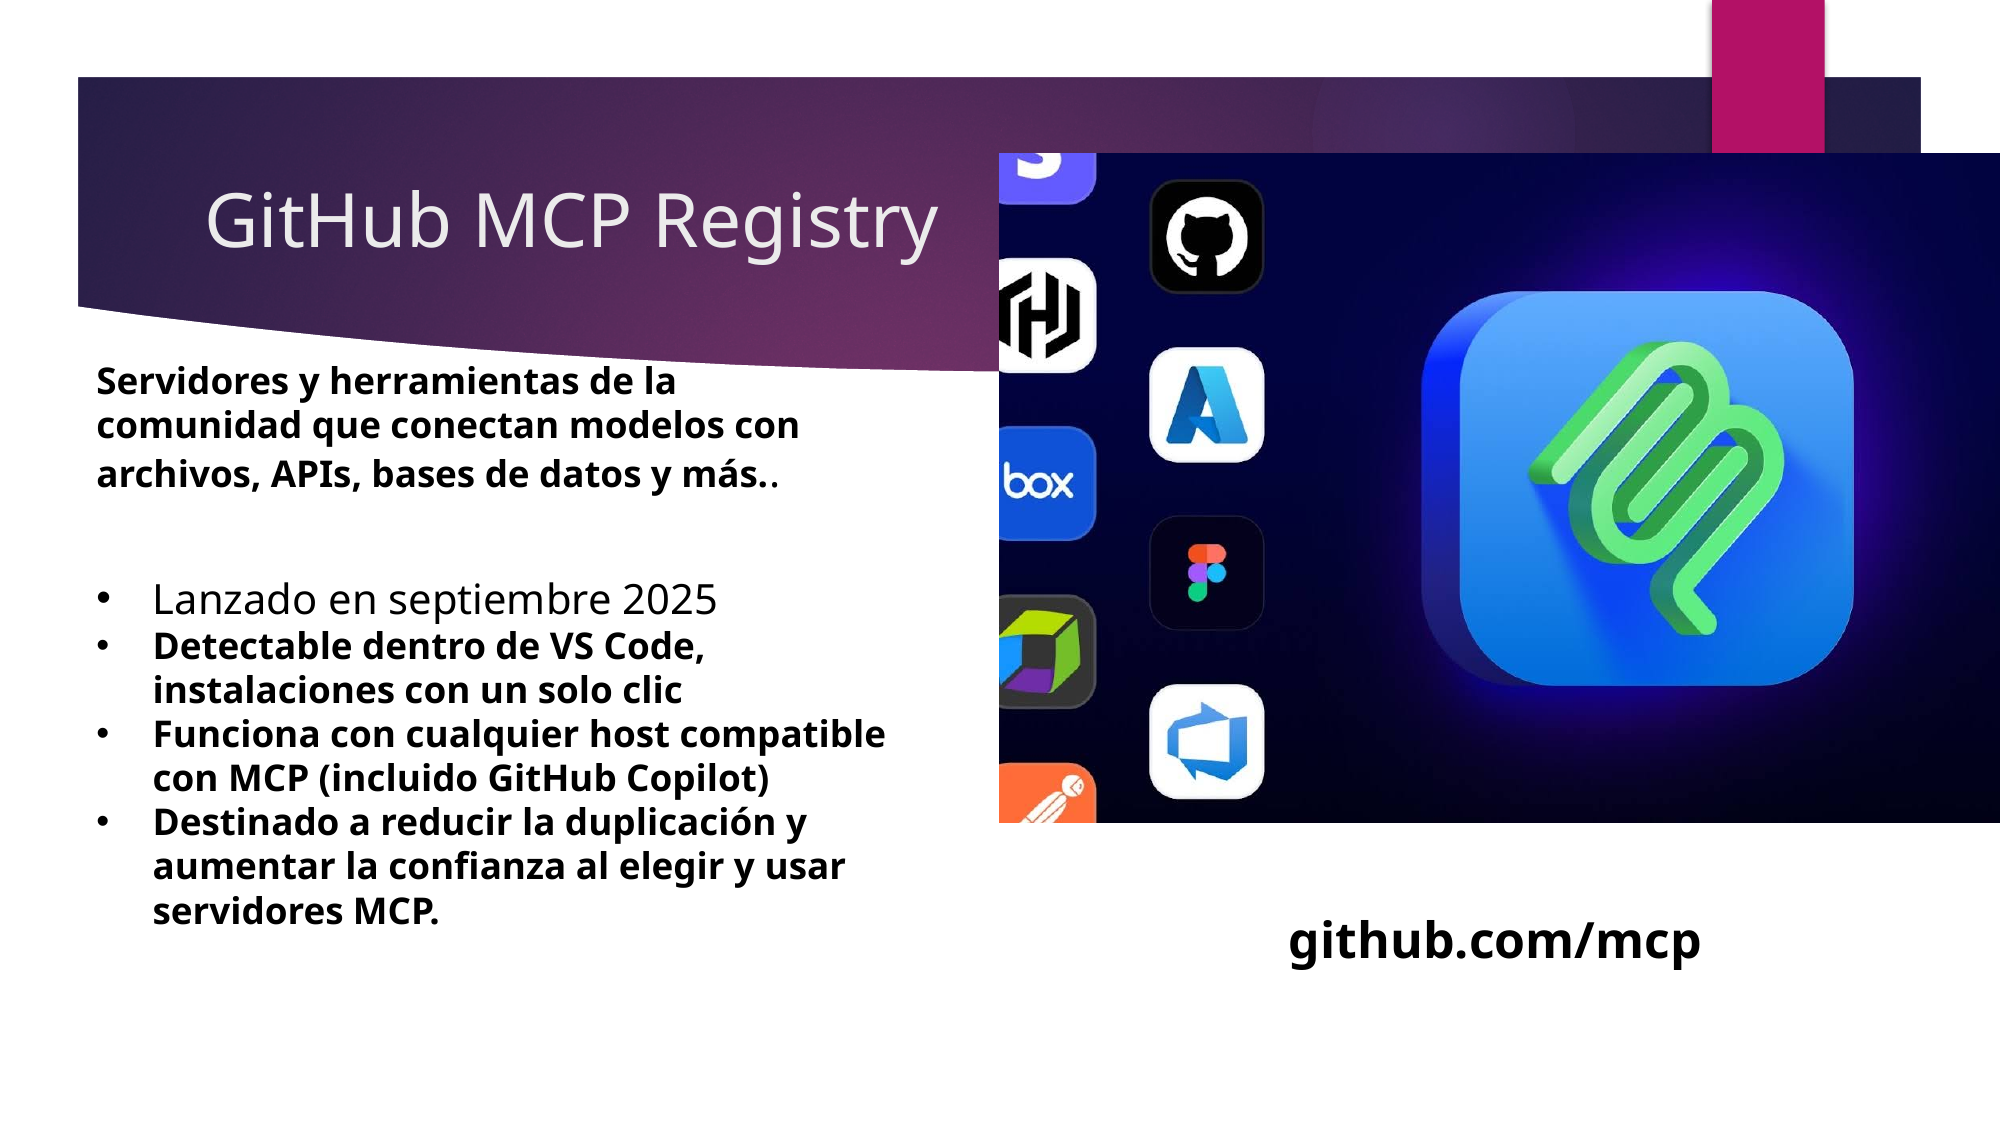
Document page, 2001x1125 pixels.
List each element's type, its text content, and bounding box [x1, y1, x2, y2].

text_box Servidores y herramientas de la comunidad que conectan modelos con archivos, APIs, bases de datos y más.. [96, 357, 842, 496]
picture [999, 152, 2000, 823]
text_box Lanzado en septiembre 2025 Detectable dentro de VS Code, instalaciones con un solo clic Funciona con cualquier host compatible con MCP (incluido GitHub Copilot) Destinado a reducir la duplicación y aumentar la confianza al elegir y usar servidores MCP. [96, 572, 896, 932]
text_box github.com/mcp [1239, 900, 1752, 976]
title GitHub MCP Registry [189, 159, 993, 276]
